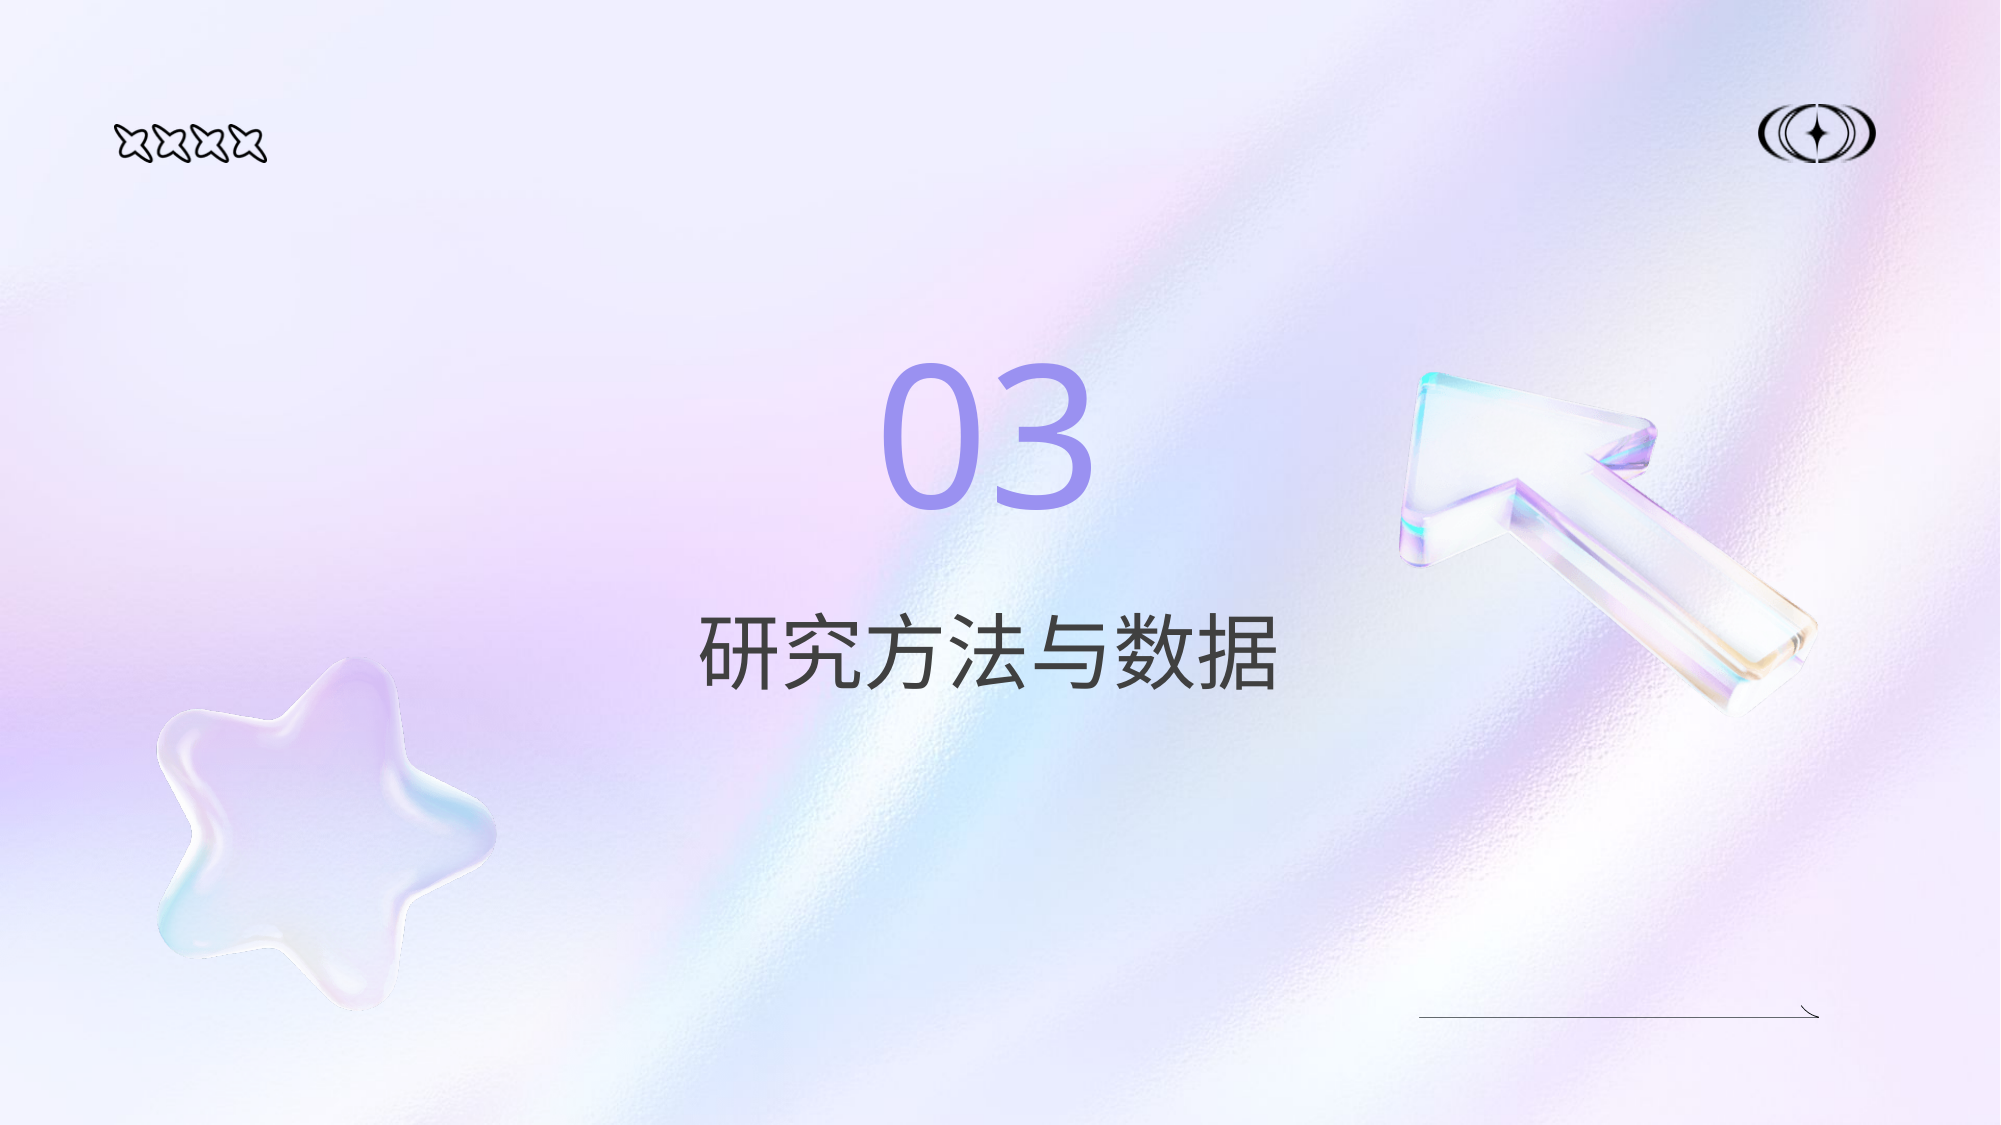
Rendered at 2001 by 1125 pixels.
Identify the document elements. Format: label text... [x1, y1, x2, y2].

text_box 研究方法与数据 [611, 600, 1366, 701]
text_box 03 [862, 308, 1116, 549]
picture [0, 0, 2001, 1125]
